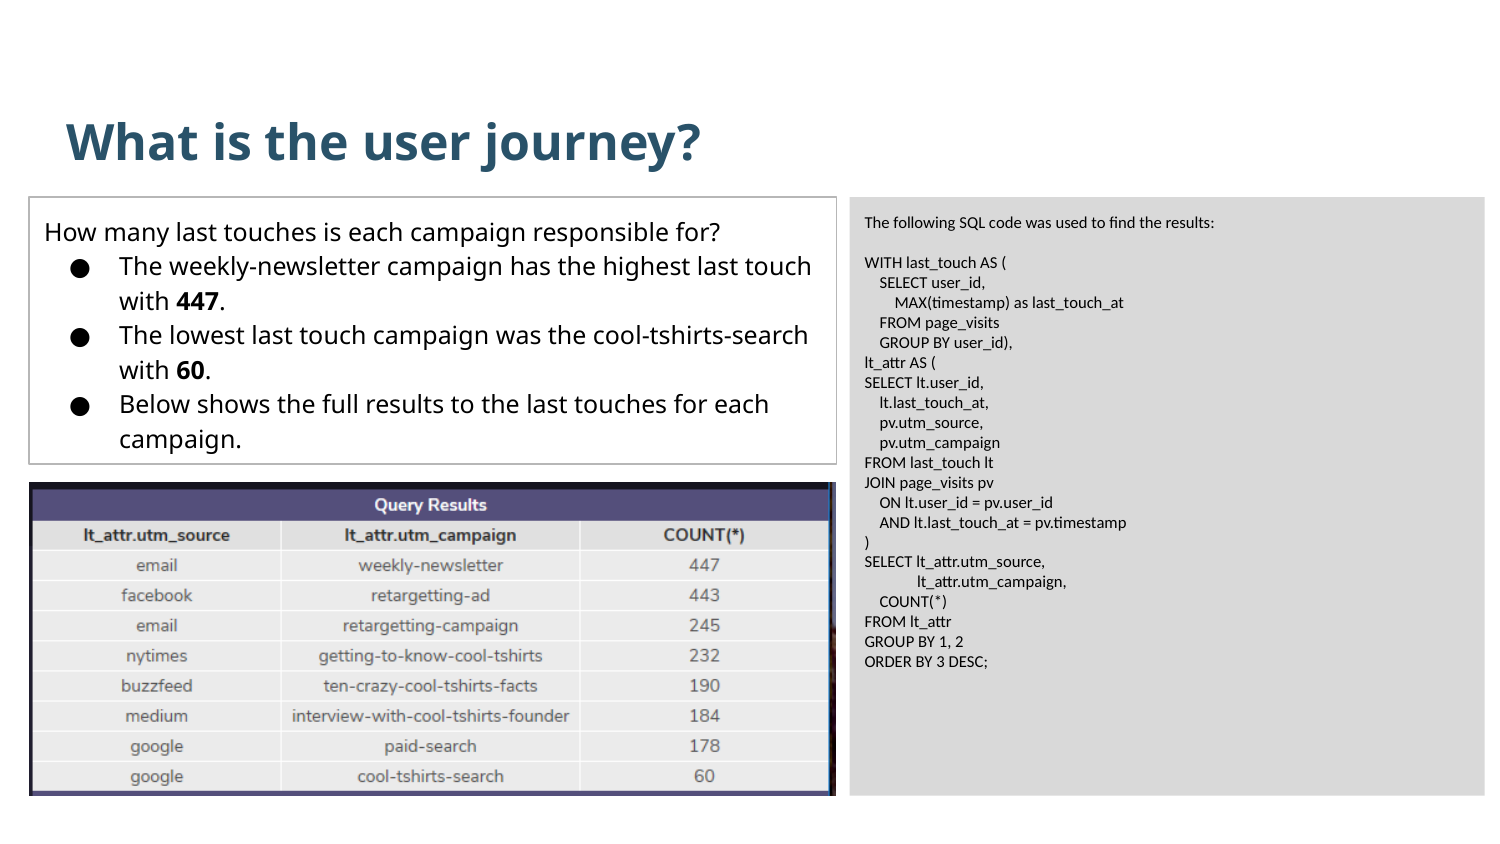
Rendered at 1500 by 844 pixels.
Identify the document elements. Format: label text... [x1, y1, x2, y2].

text_box How many last touches is each campaign responsible for? The weekly-newsletter campaign has the highest last touch with 447. The lowest last touch campaign was the cool-tshirts-search with 60. Below shows the full results to the last touches for each campaign. [29, 197, 837, 465]
picture [28, 482, 836, 796]
text_box The following SQL code was used to find the results: WITH last_touch AS ( SELECT user_id, MAX(timestamp) as last_touch_at FROM page_visits GROUP BY user_id), lt_attr AS ( SELECT lt.user_id, lt.last_touch_at, pv.utm_source, pv.utm_campaign FROM last_touch lt JOIN page_visits pv ON lt.user_id = pv.user_id AND lt.last_touch_at = pv.timestamp ) SELECT lt_attr.utm_source, lt_attr.utm_campaign, COUNT(*) FROM lt_attr GROUP BY 1, 2 ORDER BY 3 DESC; [849, 197, 1485, 796]
text_box What is the user journey? [51, 48, 1449, 186]
